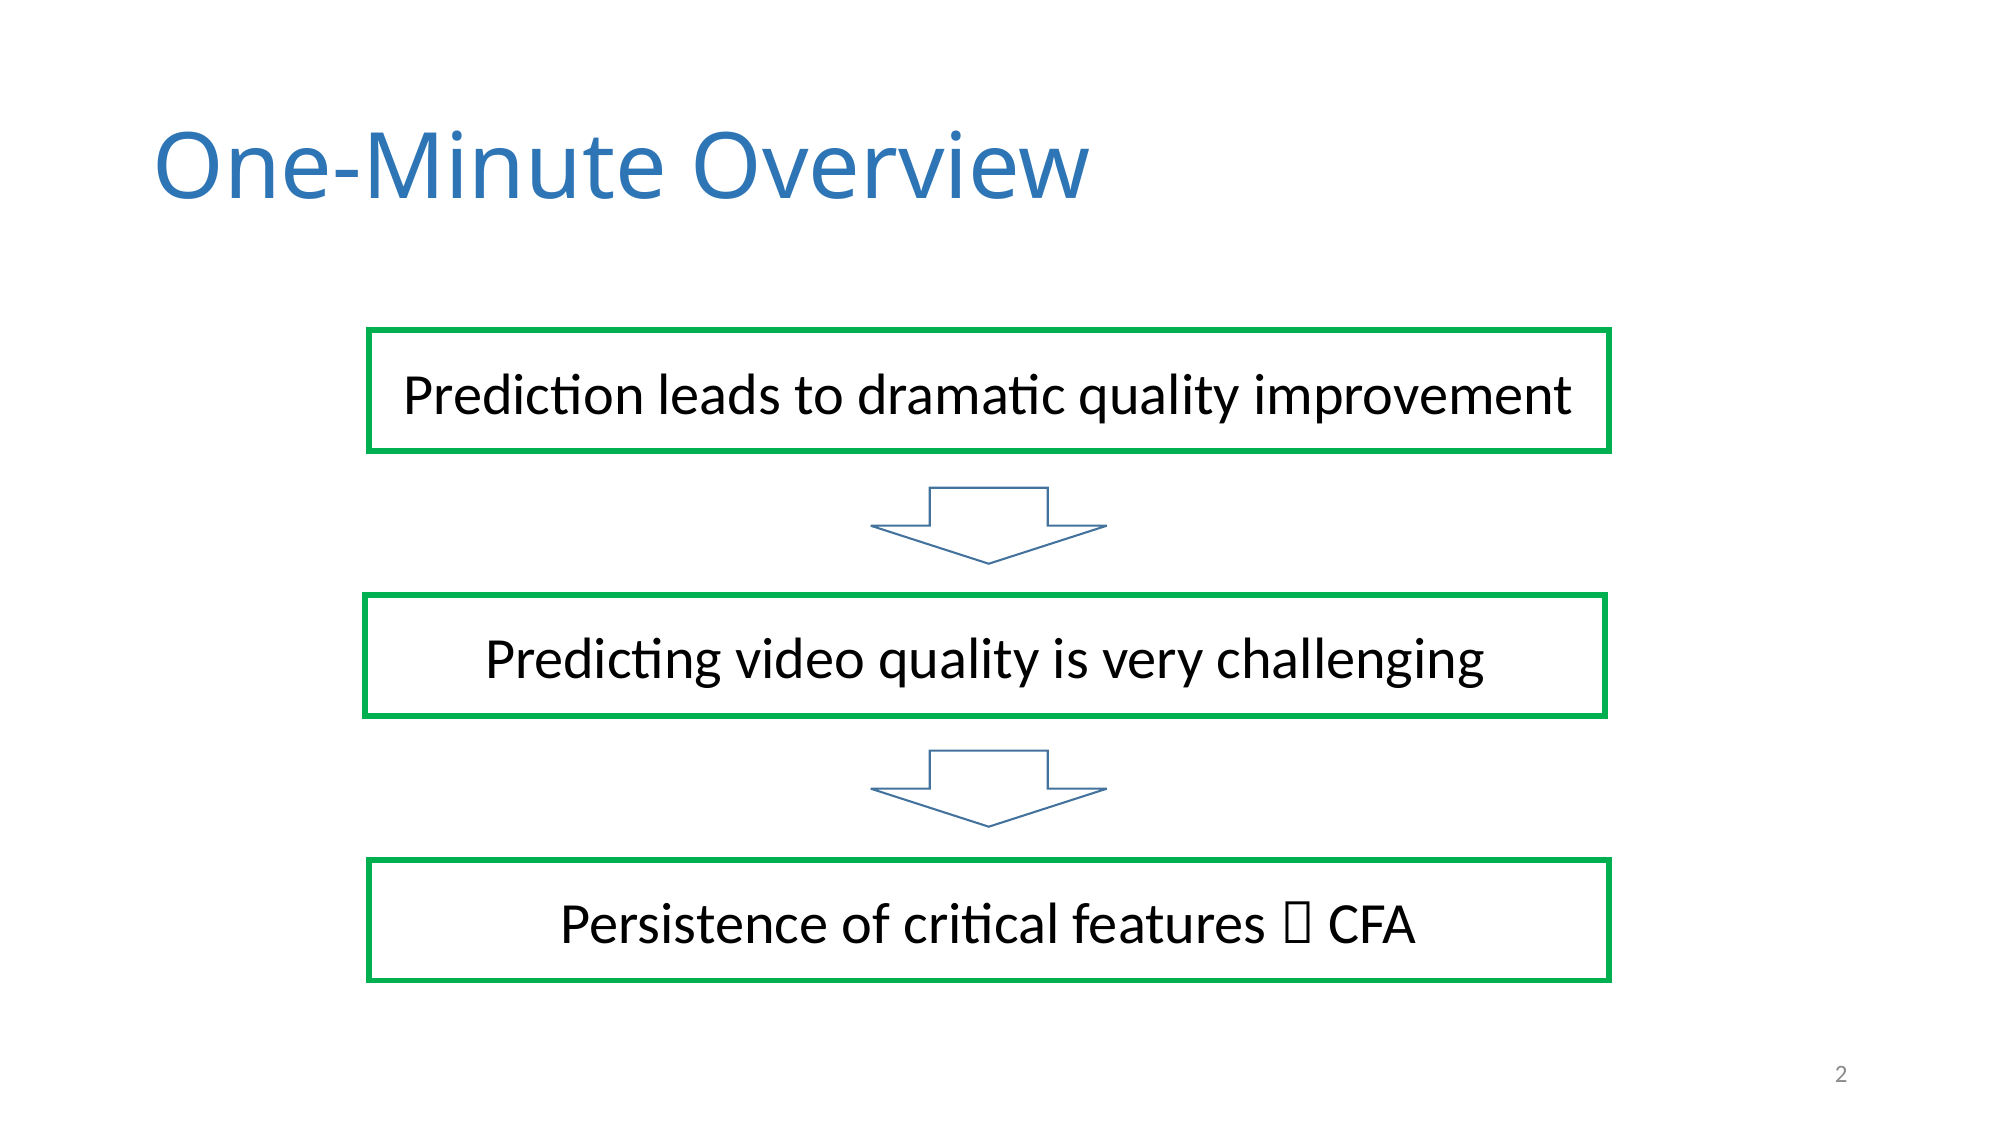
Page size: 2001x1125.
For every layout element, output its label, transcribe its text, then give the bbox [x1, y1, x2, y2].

text_box [870, 749, 1108, 828]
text_box Persistence of critical features  CFA [368, 859, 1610, 982]
title One-Minute Overview [137, 59, 1863, 278]
text_box Prediction leads to dramatic quality improvement [368, 329, 1610, 452]
slide_number 2 [1412, 1042, 1863, 1103]
text_box Predicting video quality is very challenging [364, 594, 1606, 717]
text_box [870, 486, 1108, 565]
